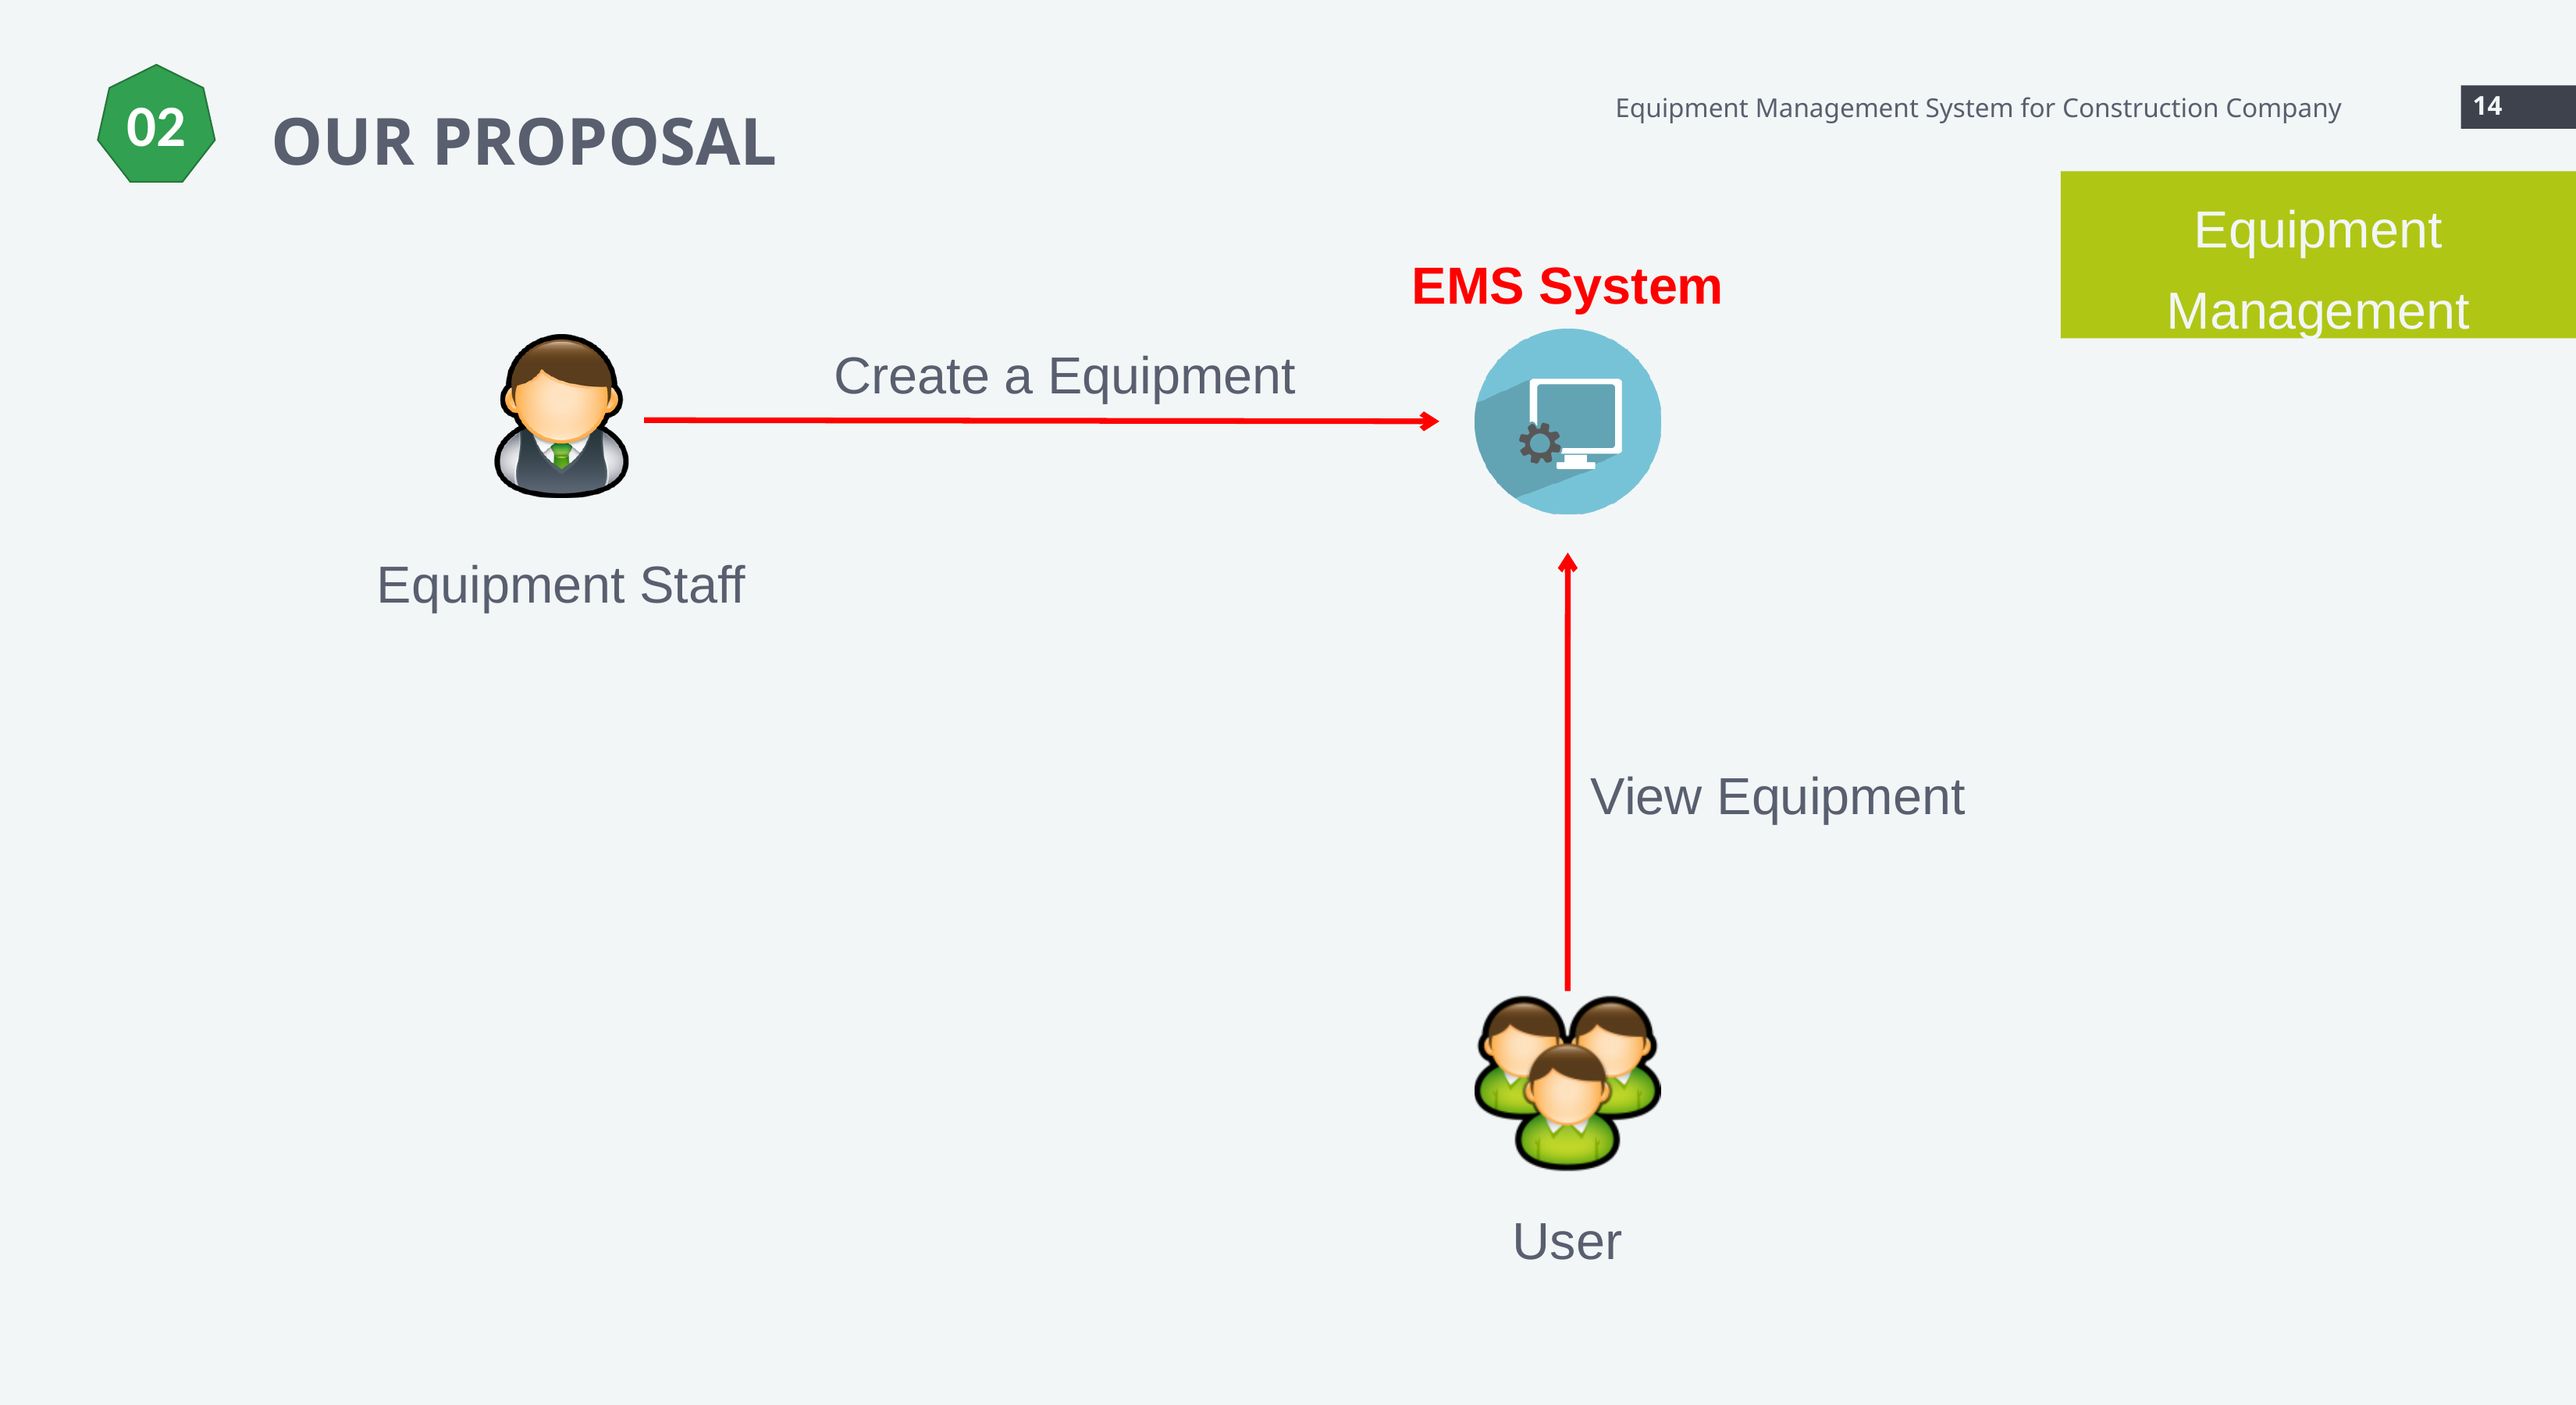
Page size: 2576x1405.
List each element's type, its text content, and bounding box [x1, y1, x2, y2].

text_box 02 [97, 63, 216, 183]
text_box User [1357, 1183, 1778, 1276]
text_box [2060, 170, 2576, 339]
text_box Equipment Management [2080, 171, 2556, 345]
slide_number 14 [2460, 69, 2576, 145]
text_box EMS System [1357, 227, 1778, 321]
picture [1475, 329, 1661, 514]
text_box OUR PROPOSAL [259, 71, 977, 184]
picture [1475, 991, 1661, 1177]
text_box Create a Equipment [792, 318, 1338, 411]
text_box View Equipment [1571, 738, 1989, 831]
footer Equipment Management System for Construction Company [1485, 69, 2355, 145]
text_box Equipment Staff [330, 526, 793, 619]
picture [479, 334, 643, 498]
